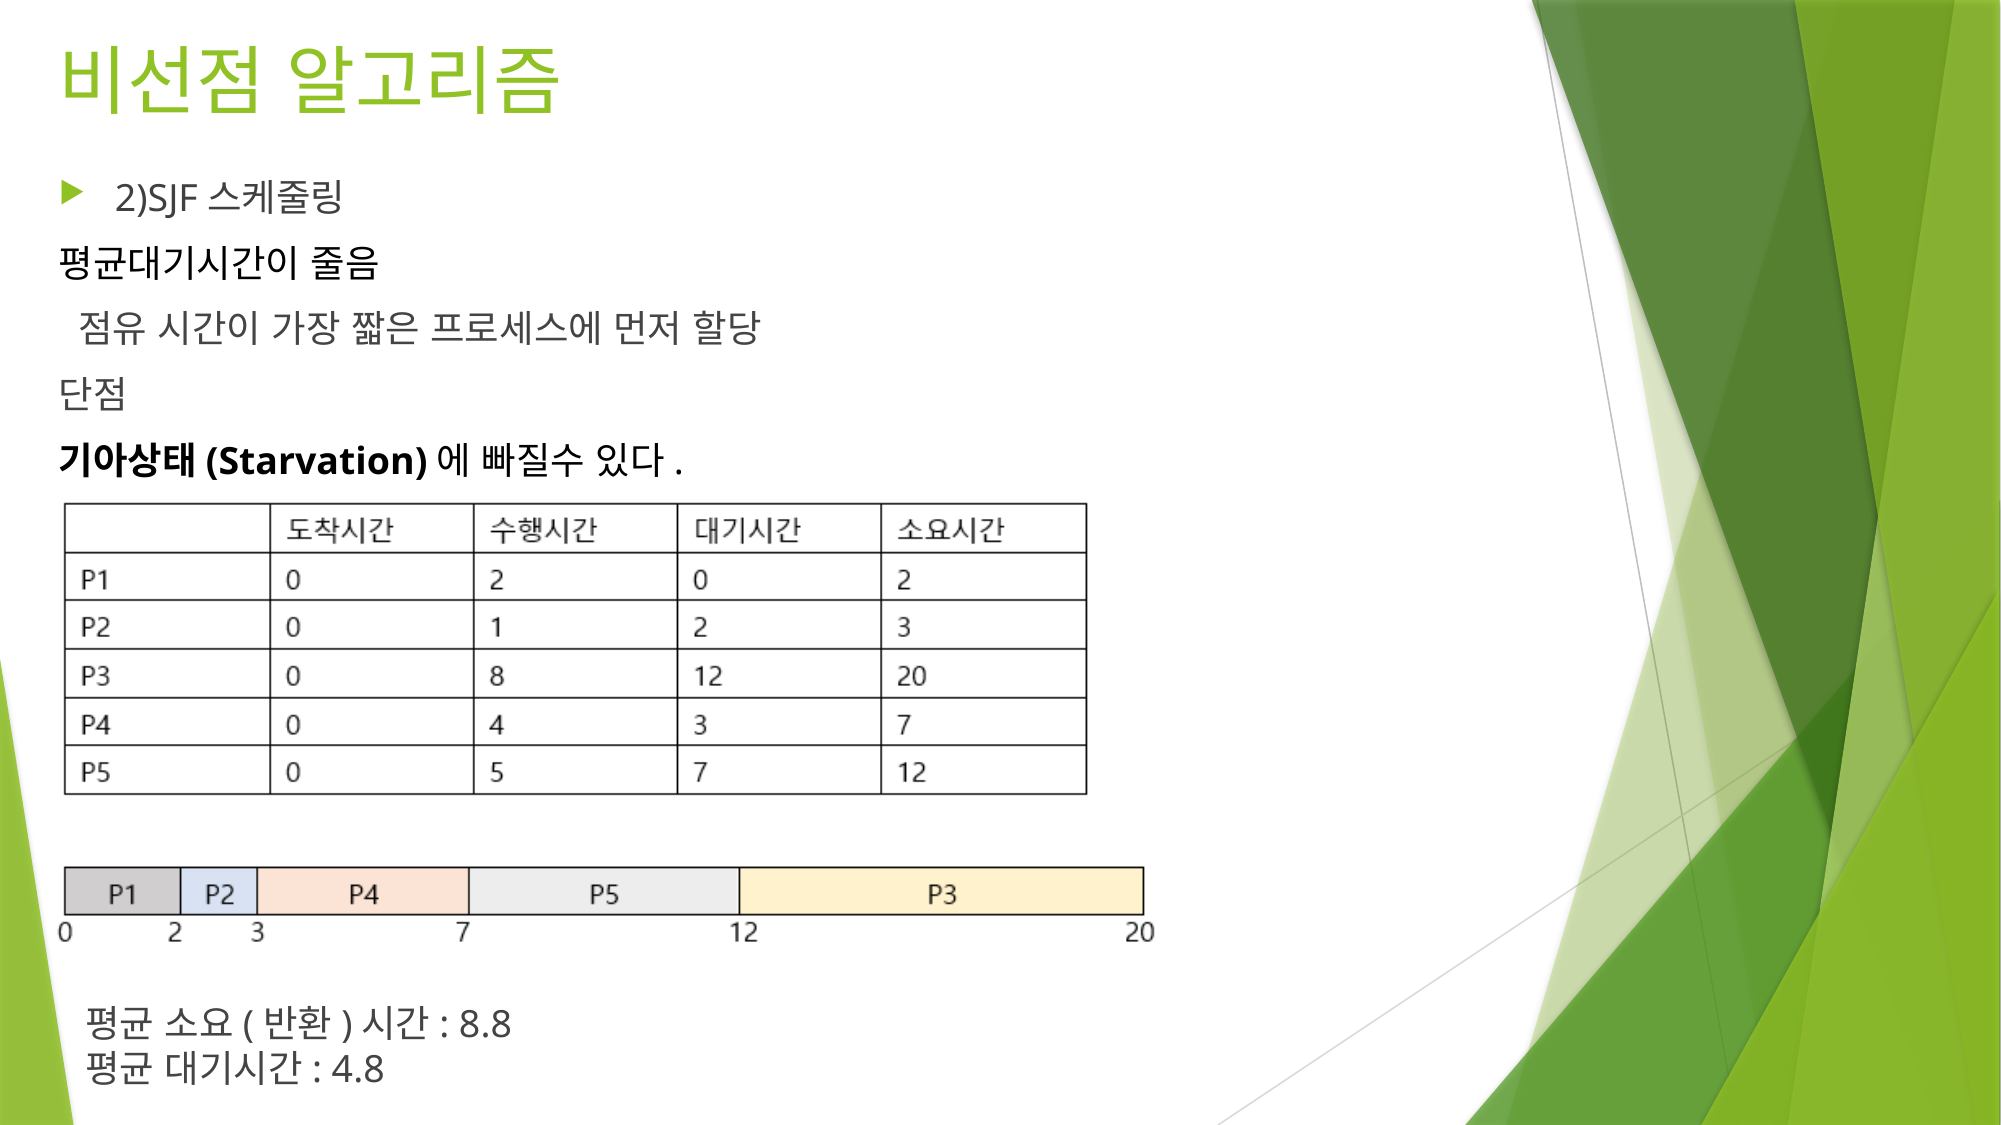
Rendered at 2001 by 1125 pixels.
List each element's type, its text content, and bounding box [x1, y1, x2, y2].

text_box 평균 소요(반환)시간: 8.8 평균 대기시간: 4.8 [70, 992, 611, 1098]
picture [53, 486, 1169, 968]
title 비선점 알고리즘 [43, 26, 1454, 143]
list 2)SJF스케줄링 평균대기시간이 줄음 점유 시간이 가장 짧은 프로세스에 먼저 할당 단점 기아상태(Starvation)에 빠질수 있다. [43, 166, 1454, 803]
